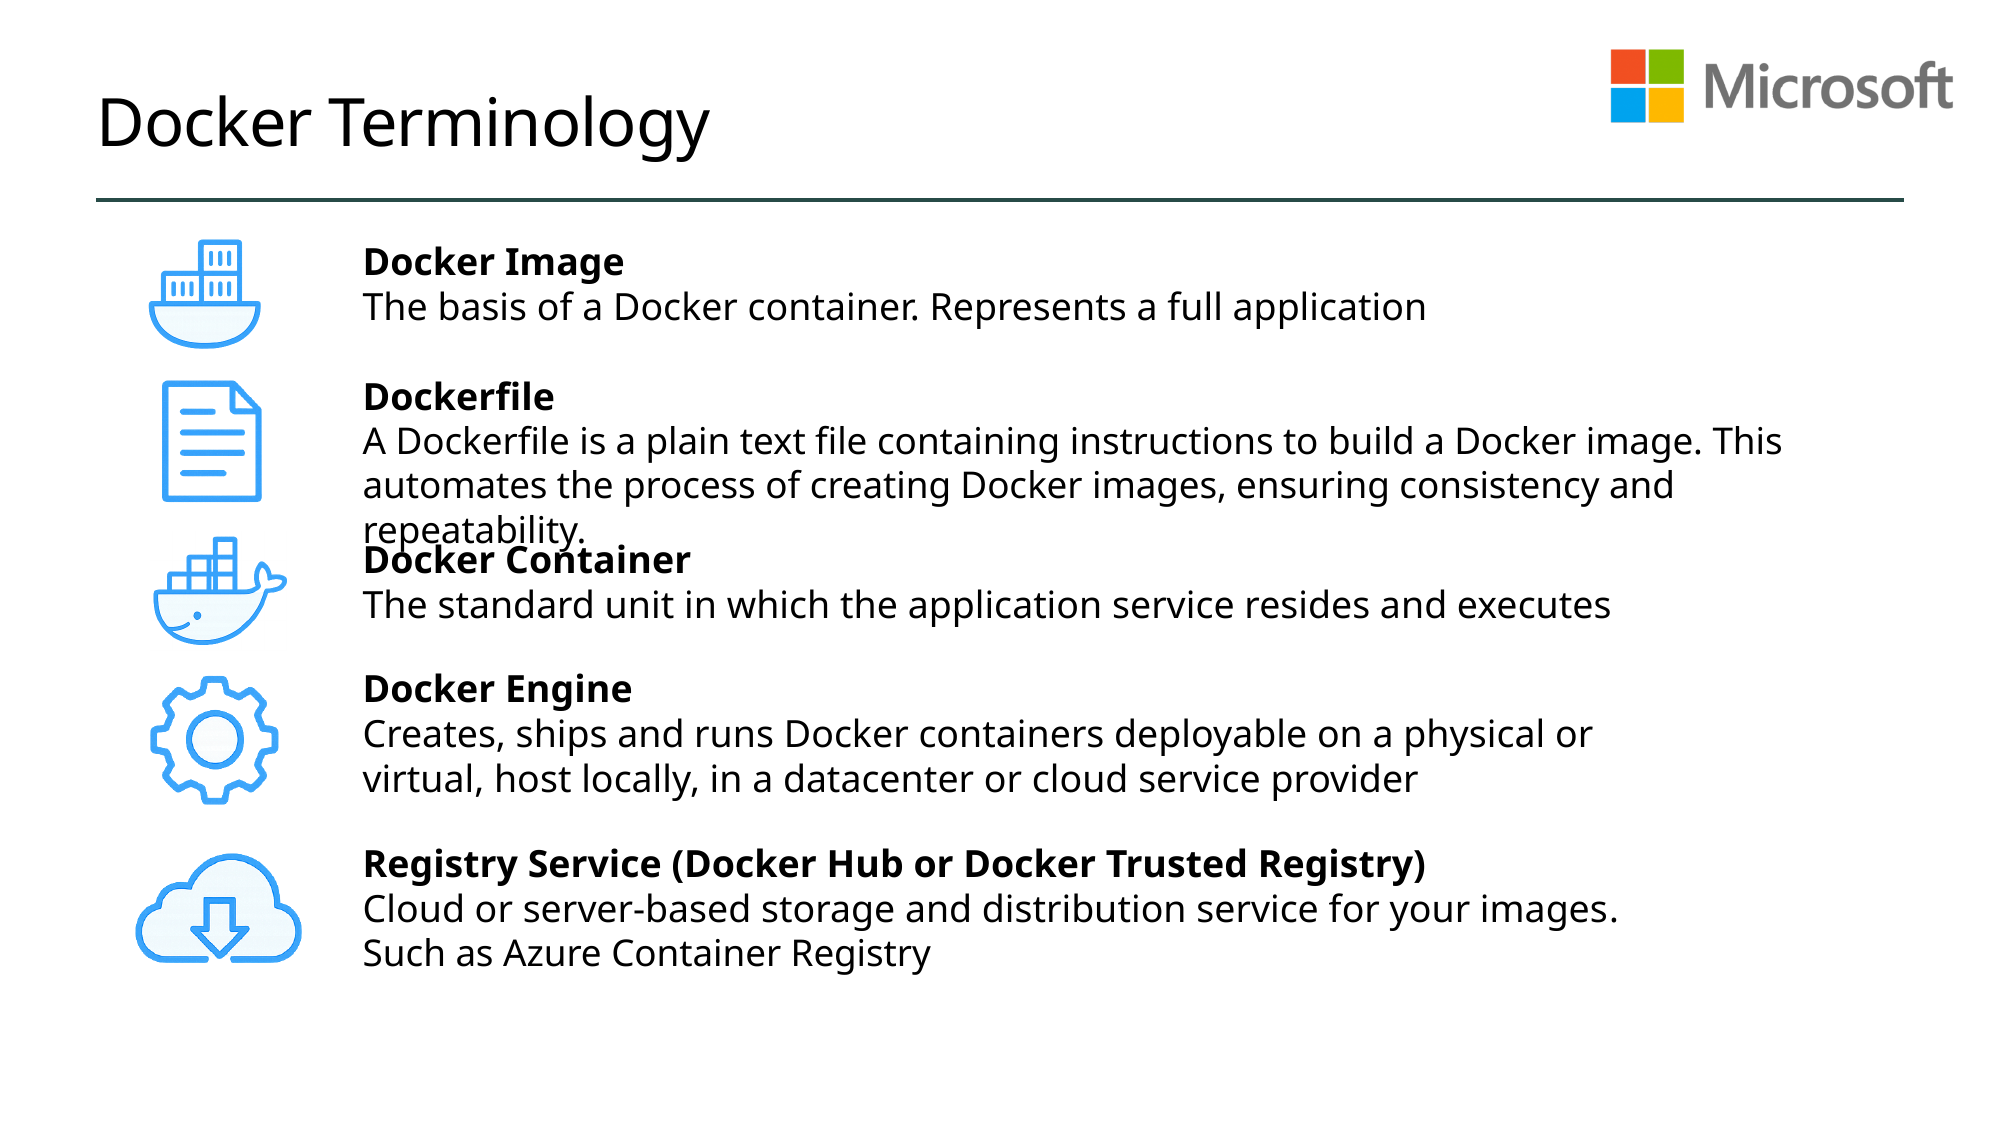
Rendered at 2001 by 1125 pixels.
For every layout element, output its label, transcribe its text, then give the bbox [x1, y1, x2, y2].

text_box Docker Engine Creates, ships and runs Docker containers deployable on a physical or virtual, host locally, in a datacenter or cloud service provider [348, 657, 1694, 808]
picture [145, 234, 292, 354]
picture [1562, 4, 2000, 166]
text_box Docker Container The standard unit in which the application service resides and executes [348, 558, 1694, 634]
title Docker Terminology [96, 75, 1562, 166]
picture [150, 531, 287, 651]
text_box Docker Image The basis of a Docker container. Represents a full application [348, 230, 1694, 336]
picture [132, 849, 304, 968]
text_box Registry Service (Docker Hub or Docker Trusted Registry) Cloud or server-based storage and distribution service for your images. Such as Azure Container Registry [348, 832, 1694, 982]
picture [145, 671, 283, 810]
text_box Dockerfile A Dockerfile is a plain text file containing instructions to build a Docker image. This automates the process of creating Docker images, ensuring consistency and repeatability. [348, 365, 1889, 558]
picture [150, 367, 276, 514]
